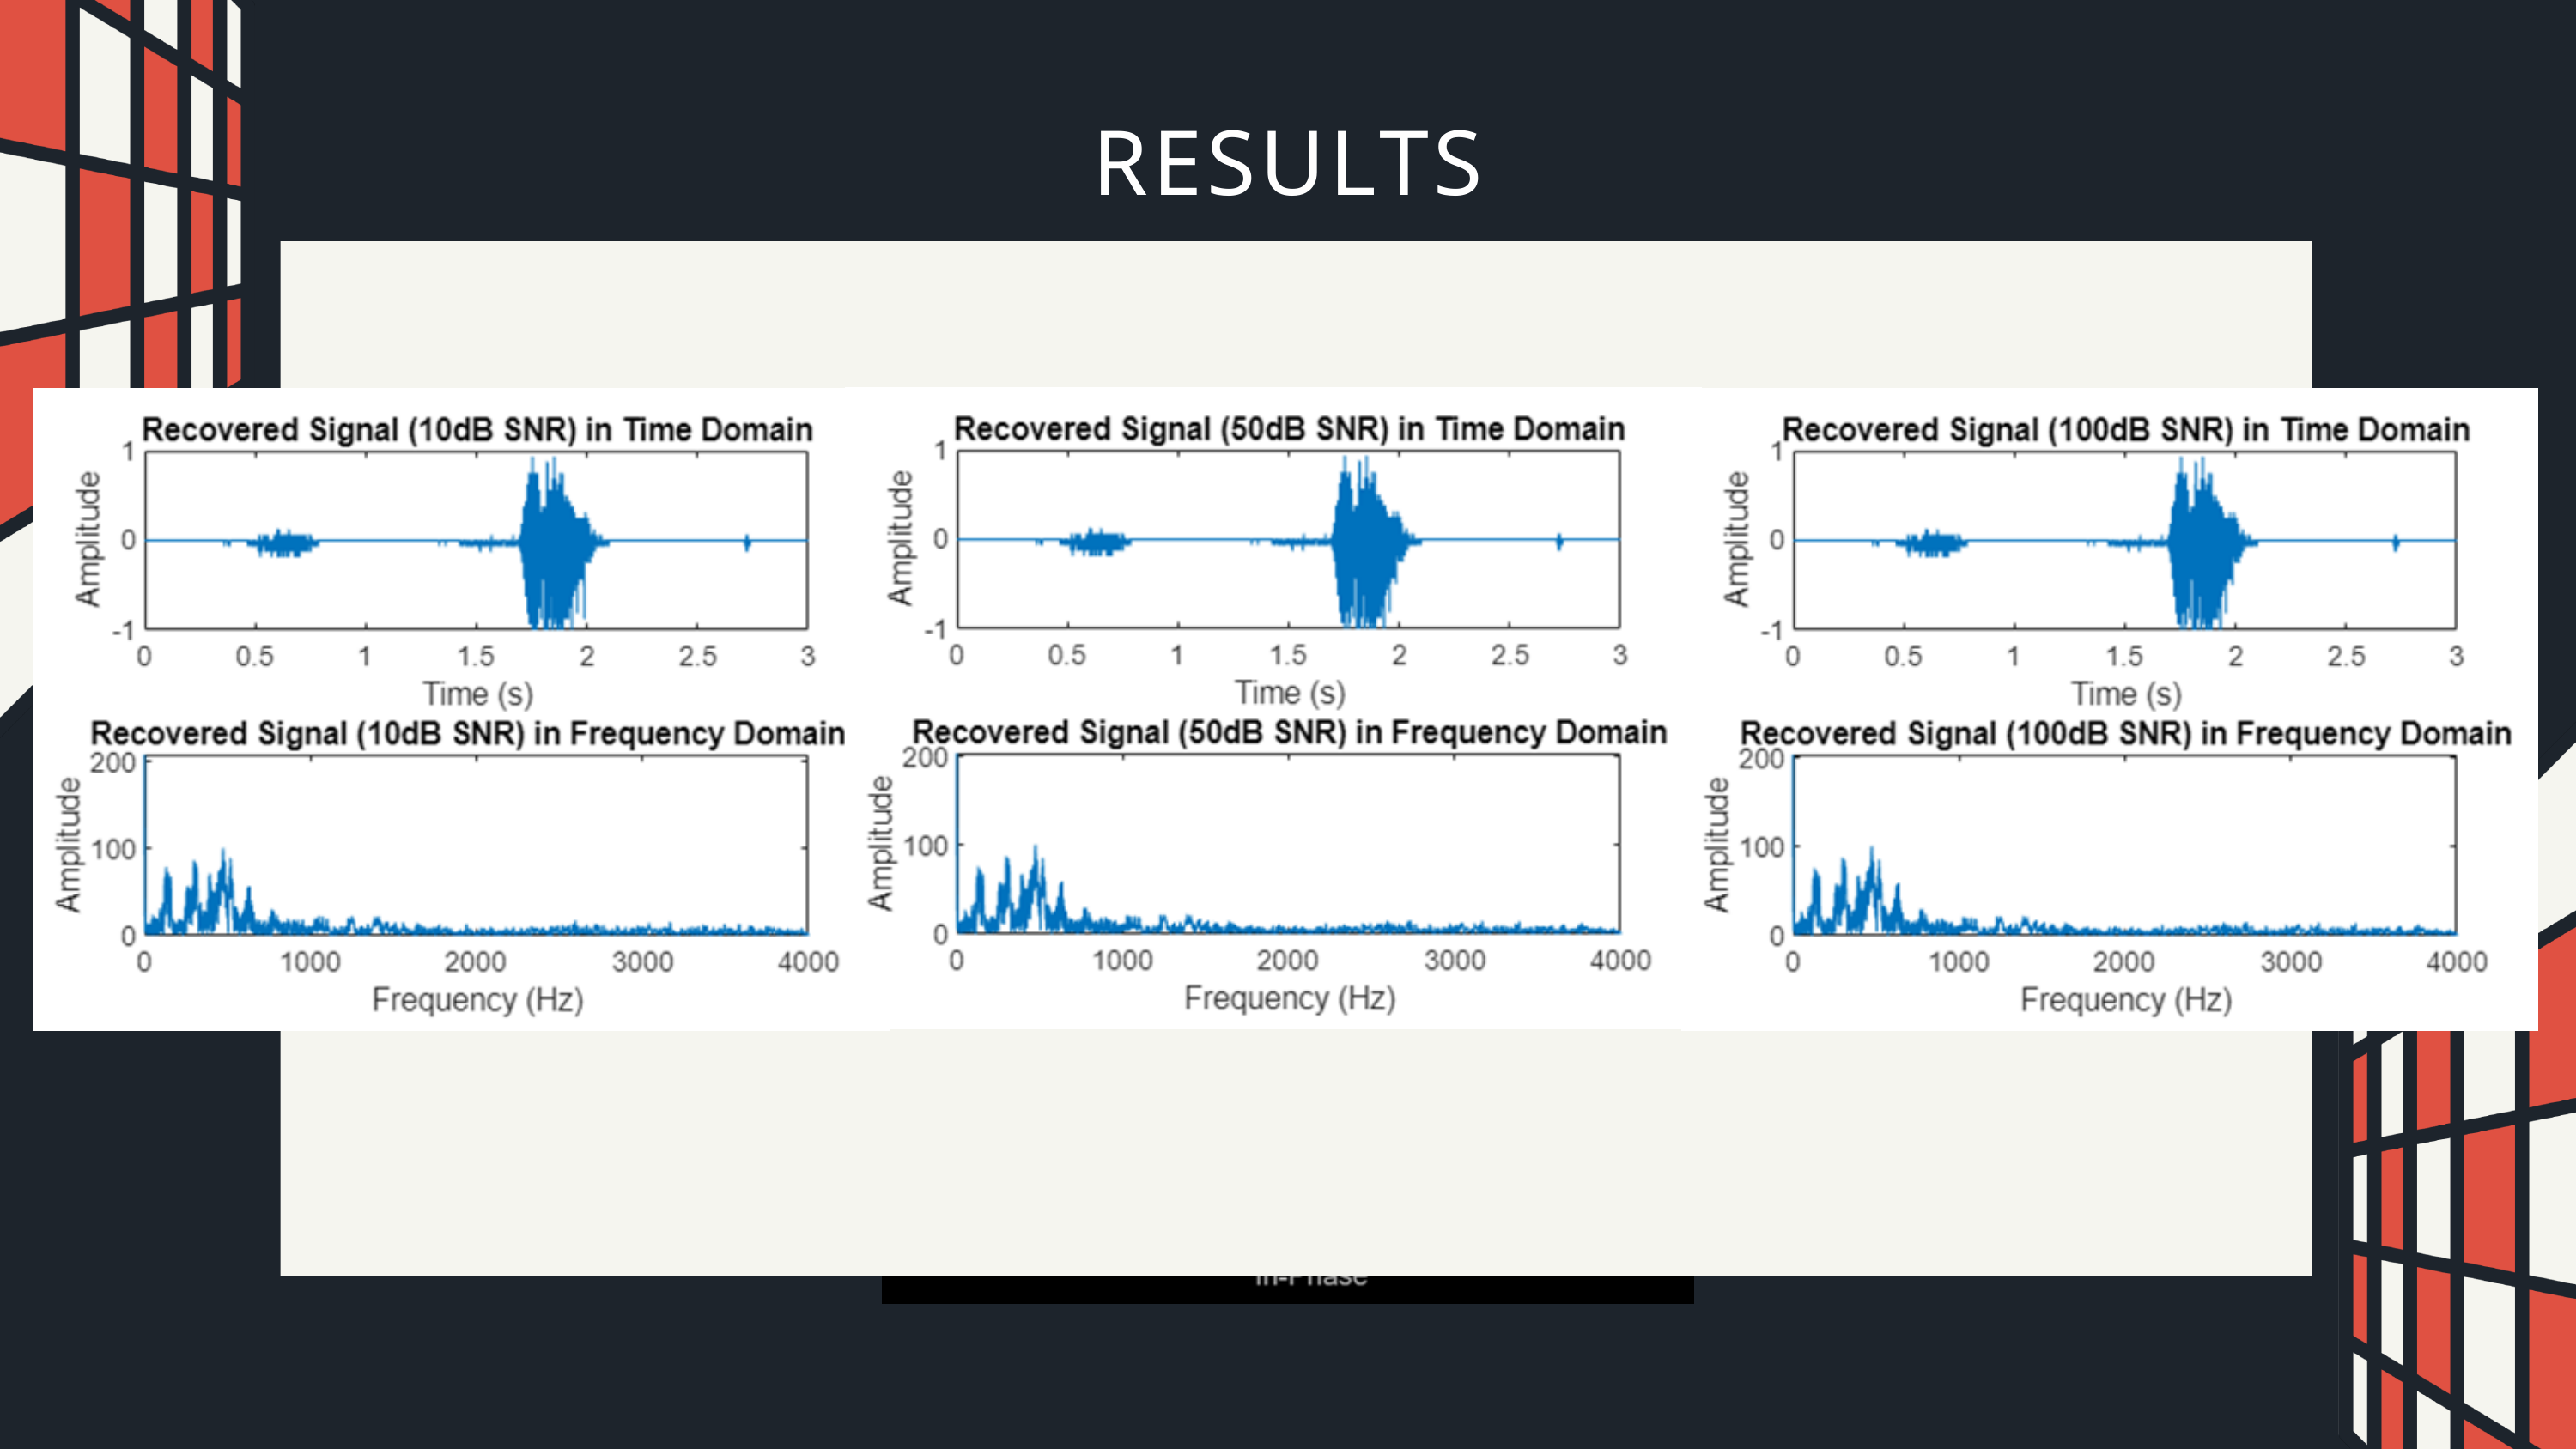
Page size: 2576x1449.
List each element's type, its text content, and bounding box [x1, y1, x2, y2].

picture [0, 0, 2576, 1449]
text_box RESULTS [633, 113, 2576, 214]
